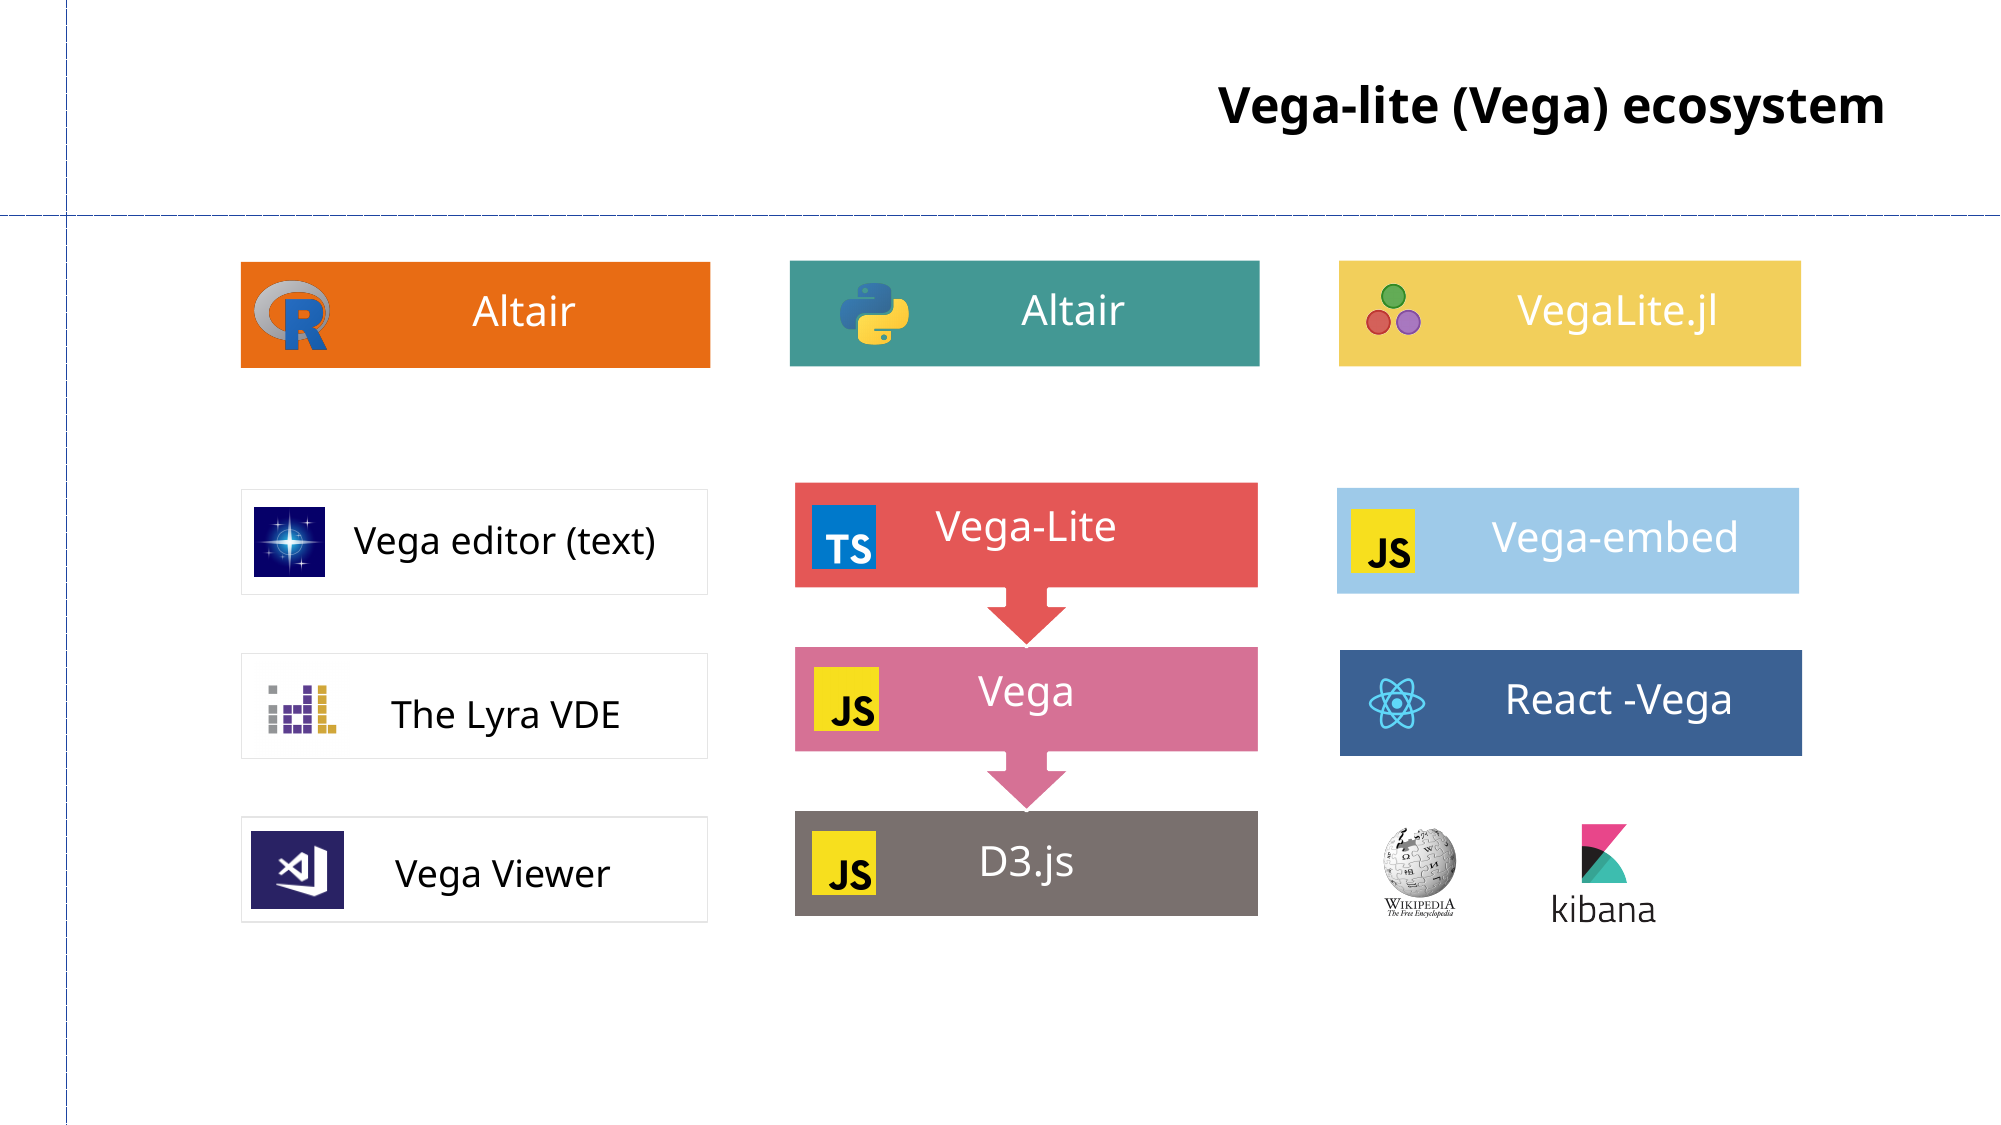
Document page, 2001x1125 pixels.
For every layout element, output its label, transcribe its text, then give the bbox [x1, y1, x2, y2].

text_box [240, 261, 711, 369]
picture [251, 831, 344, 910]
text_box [241, 489, 709, 595]
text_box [793, 480, 1260, 918]
picture [1362, 673, 1432, 735]
text_box [240, 815, 709, 923]
picture [254, 661, 351, 758]
picture [1529, 804, 1678, 942]
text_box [1338, 260, 1802, 367]
text_box Vega-lite (Vega) ecosystem [552, 71, 1902, 144]
picture [1351, 508, 1416, 573]
text_box [240, 652, 709, 760]
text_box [1336, 487, 1800, 594]
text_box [1339, 649, 1803, 757]
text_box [789, 260, 1260, 367]
picture [1382, 826, 1458, 918]
